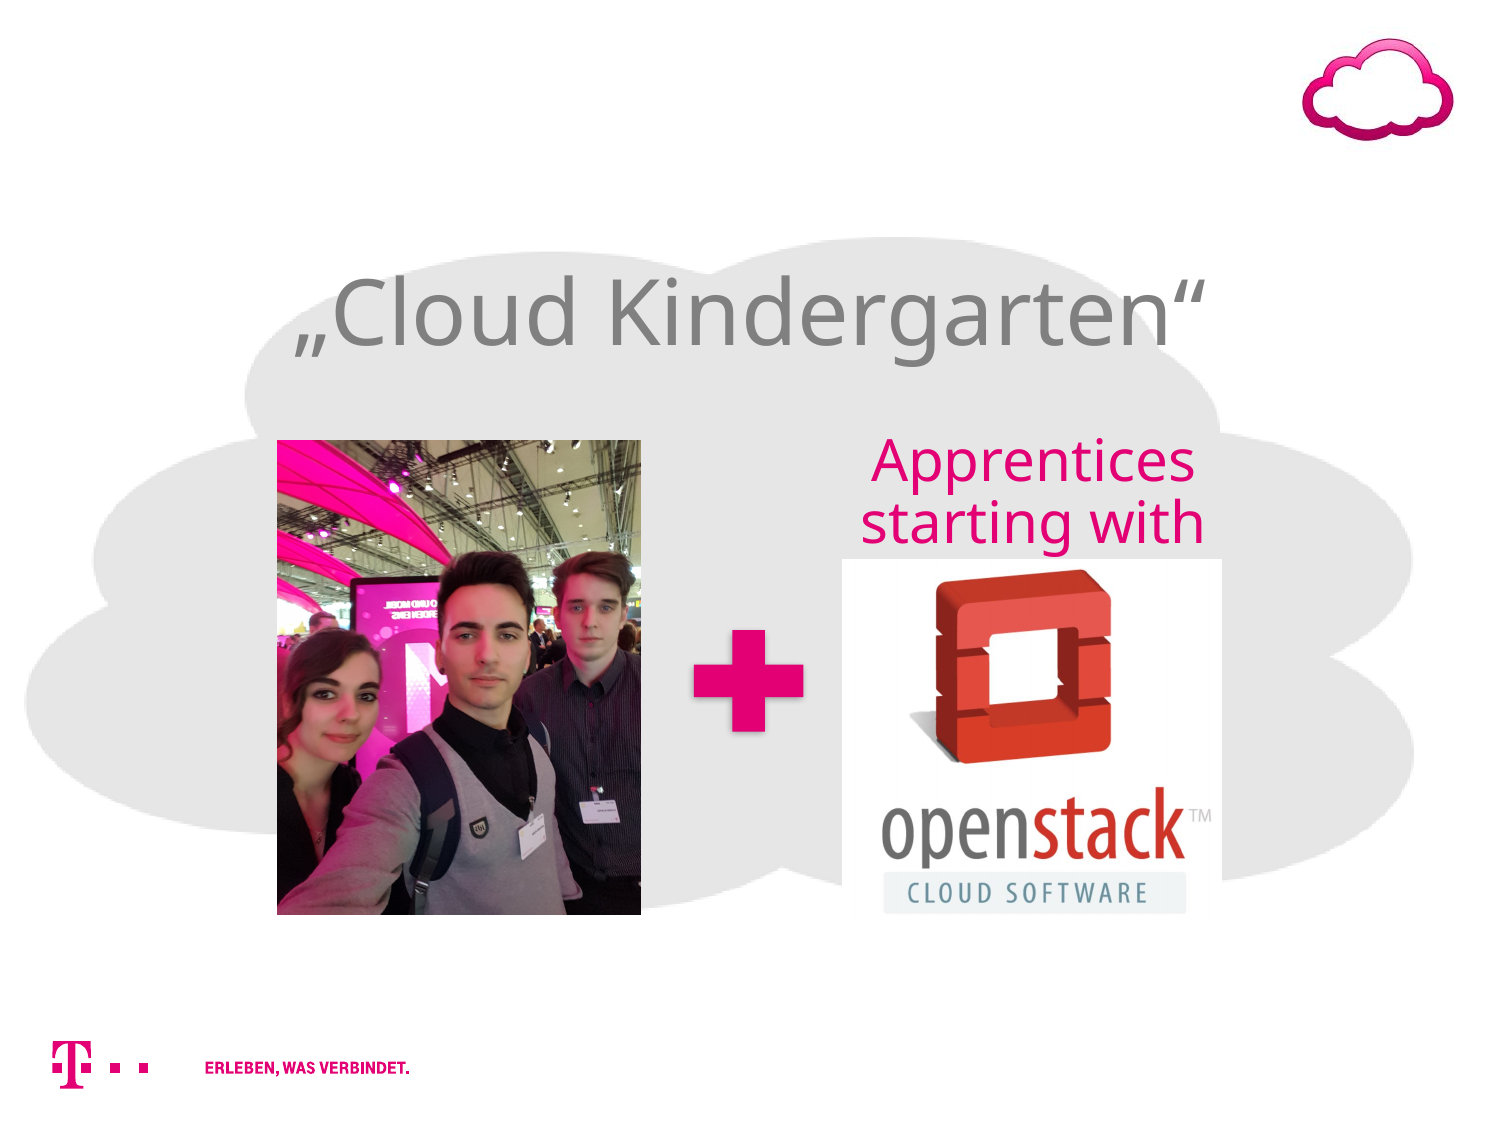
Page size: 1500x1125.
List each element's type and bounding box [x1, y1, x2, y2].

picture [1283, 27, 1466, 160]
picture [0, 225, 1500, 975]
